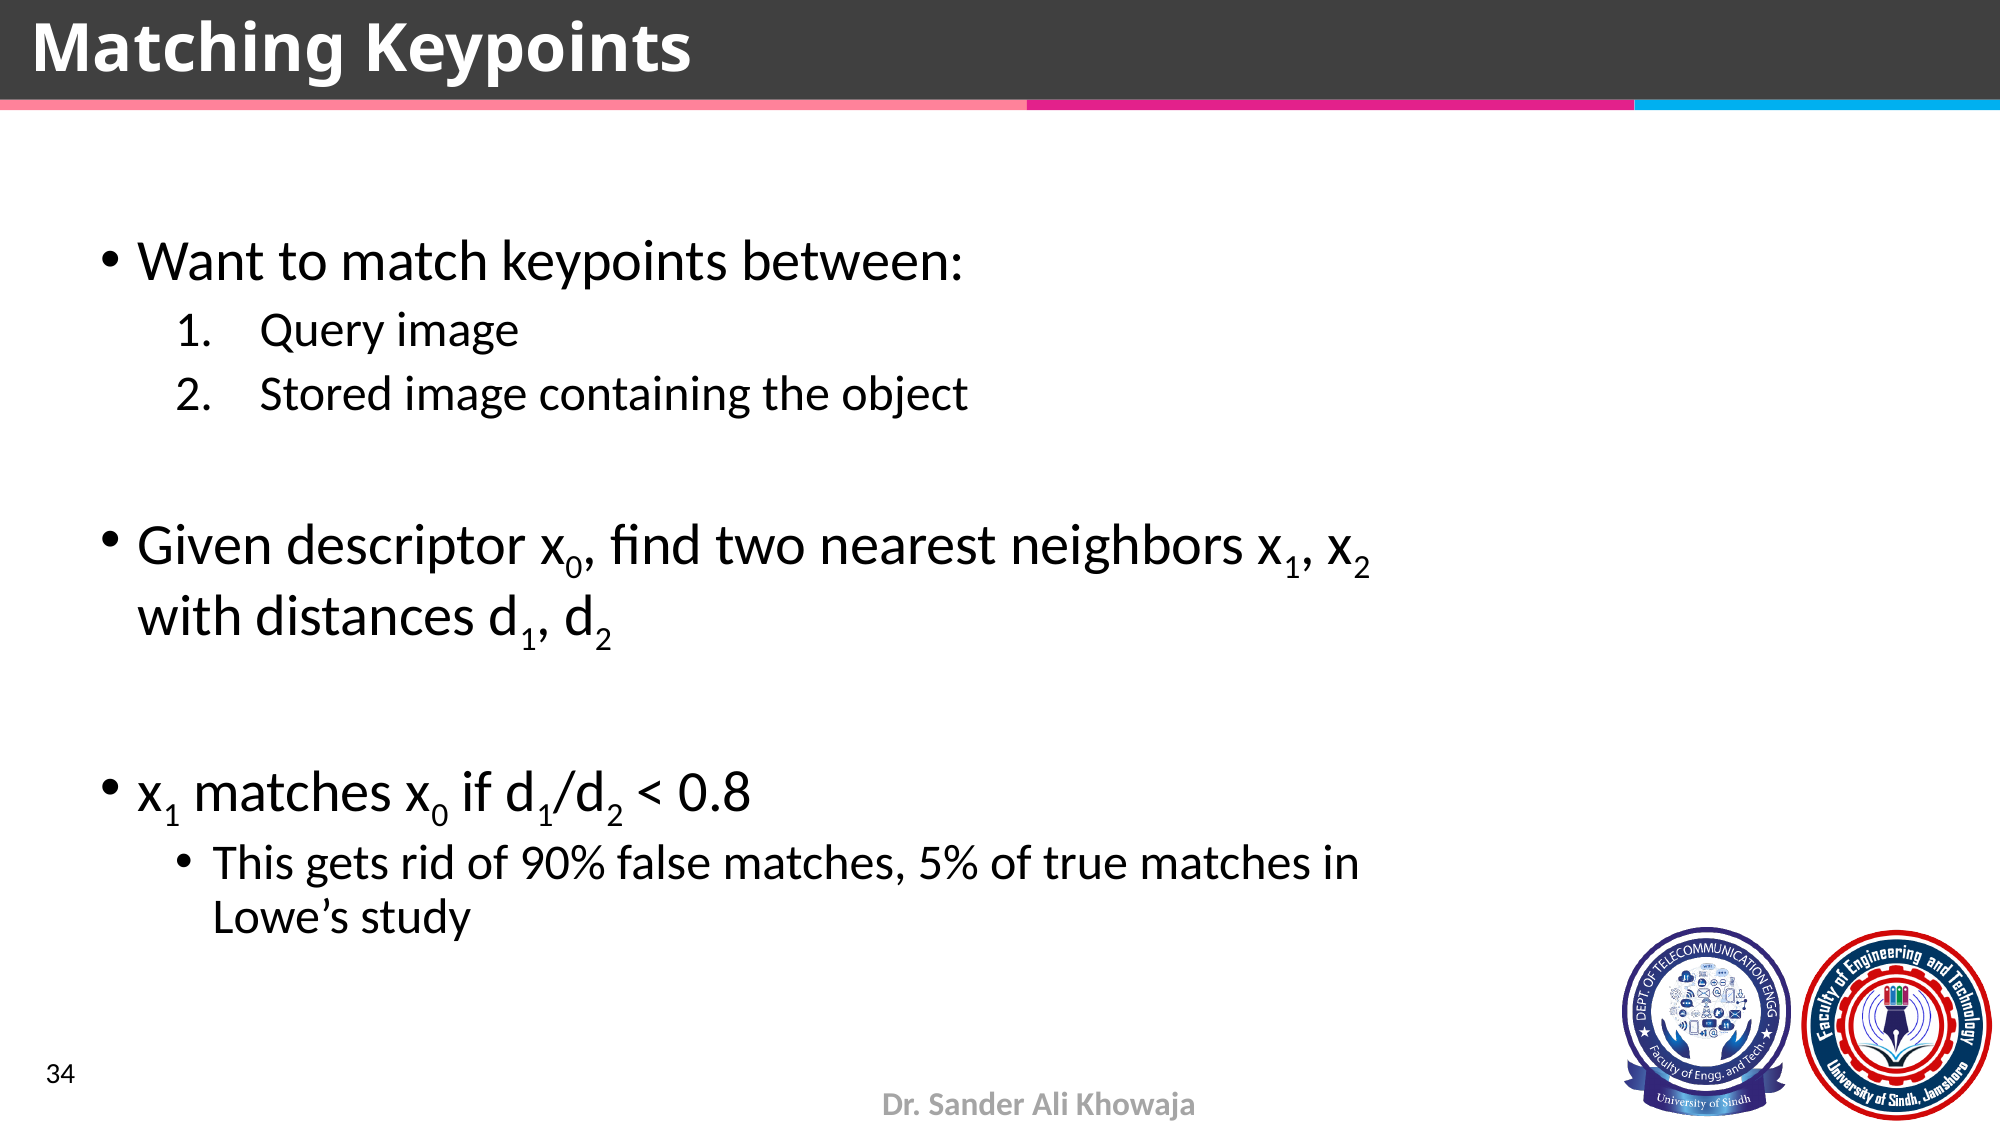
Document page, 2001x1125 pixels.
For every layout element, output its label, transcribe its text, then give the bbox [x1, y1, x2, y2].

picture [1622, 927, 2001, 1125]
list Want to match keypoints between: Query image Stored image containing the object Given descriptor x0, find two nearest neighbors x1, x2 with distances d1, d2 x1 matches x0 if d1/d2 < 0.8 This gets rid of 90% false matches, 5% of true matches in Lowe’s study [85, 131, 1436, 1107]
title Matching Keypoints [0, 0, 2000, 100]
slide_number 34 [30, 1047, 85, 1107]
